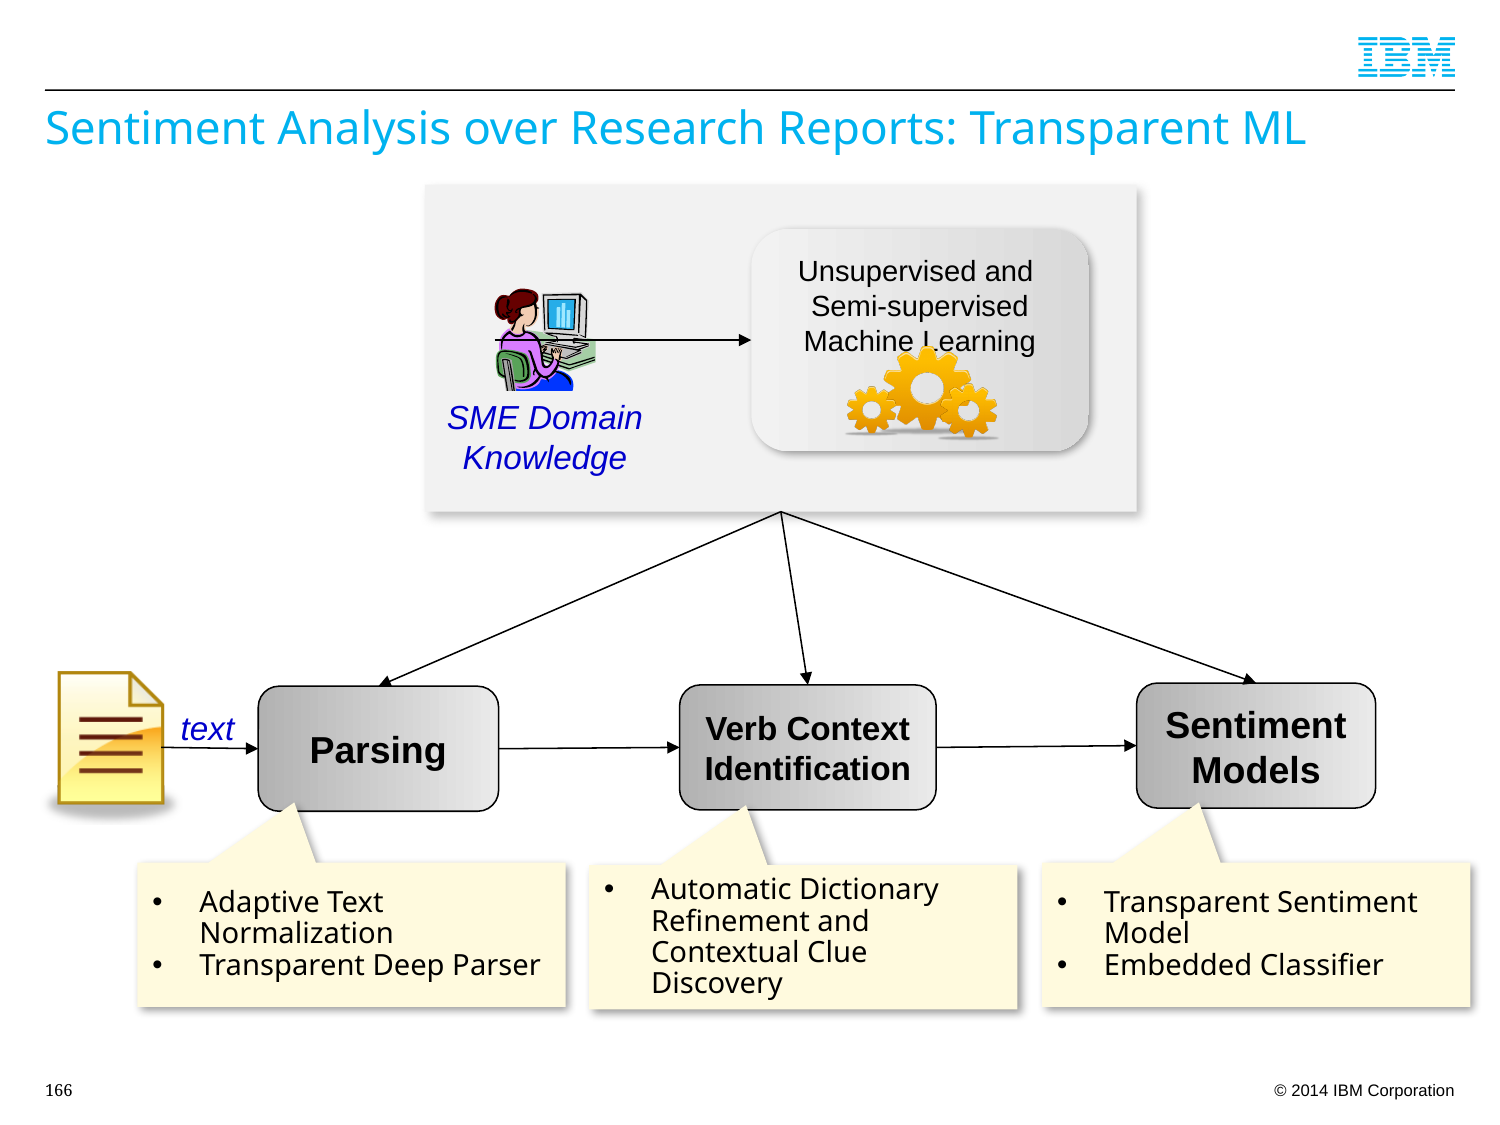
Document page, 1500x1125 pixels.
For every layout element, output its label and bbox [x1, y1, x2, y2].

title [29, 97, 1455, 218]
text_box [137, 184, 1471, 1010]
picture [1358, 37, 1455, 77]
picture [29, 662, 193, 825]
slide_number [29, 1072, 91, 1103]
